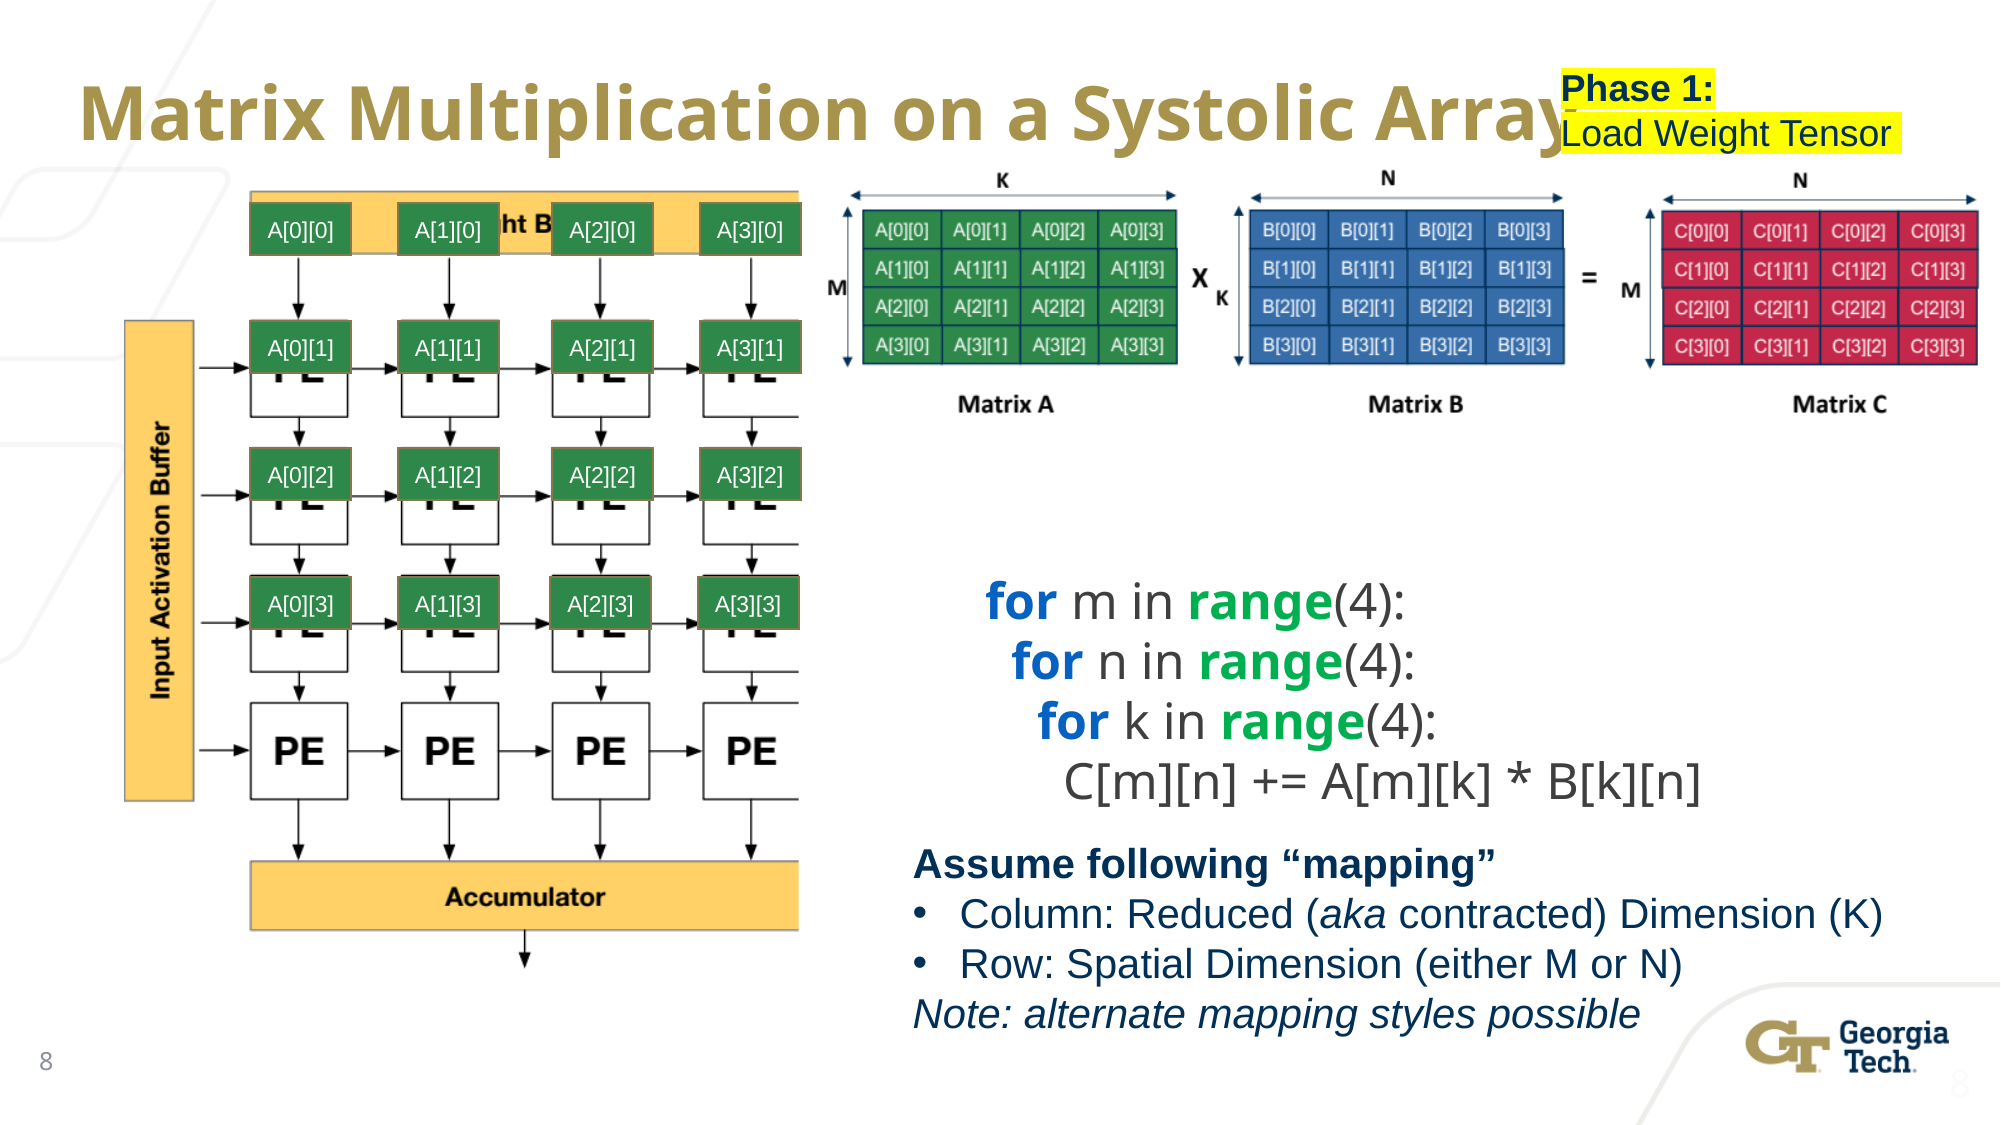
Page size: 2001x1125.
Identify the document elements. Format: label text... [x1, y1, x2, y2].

text_box for m in range(4): for n in range(4): for k in range(4): C[m][n] += A[m][k] * B[k][n] [970, 562, 1819, 818]
text_box Assume following “mapping” Column: Reduced (aka contracted) Dimension (K) Row: Spatial Dimension (either M or N) Note: alternate mapping styles possible [897, 829, 1936, 1045]
title Matrix Multiplication on a Systolic Array [62, 32, 1938, 200]
picture [0, 0, 2001, 1125]
slide_number 8 [1535, 1056, 1986, 1116]
text_box Phase 1: Load Weight Tensor [1545, 56, 1920, 156]
